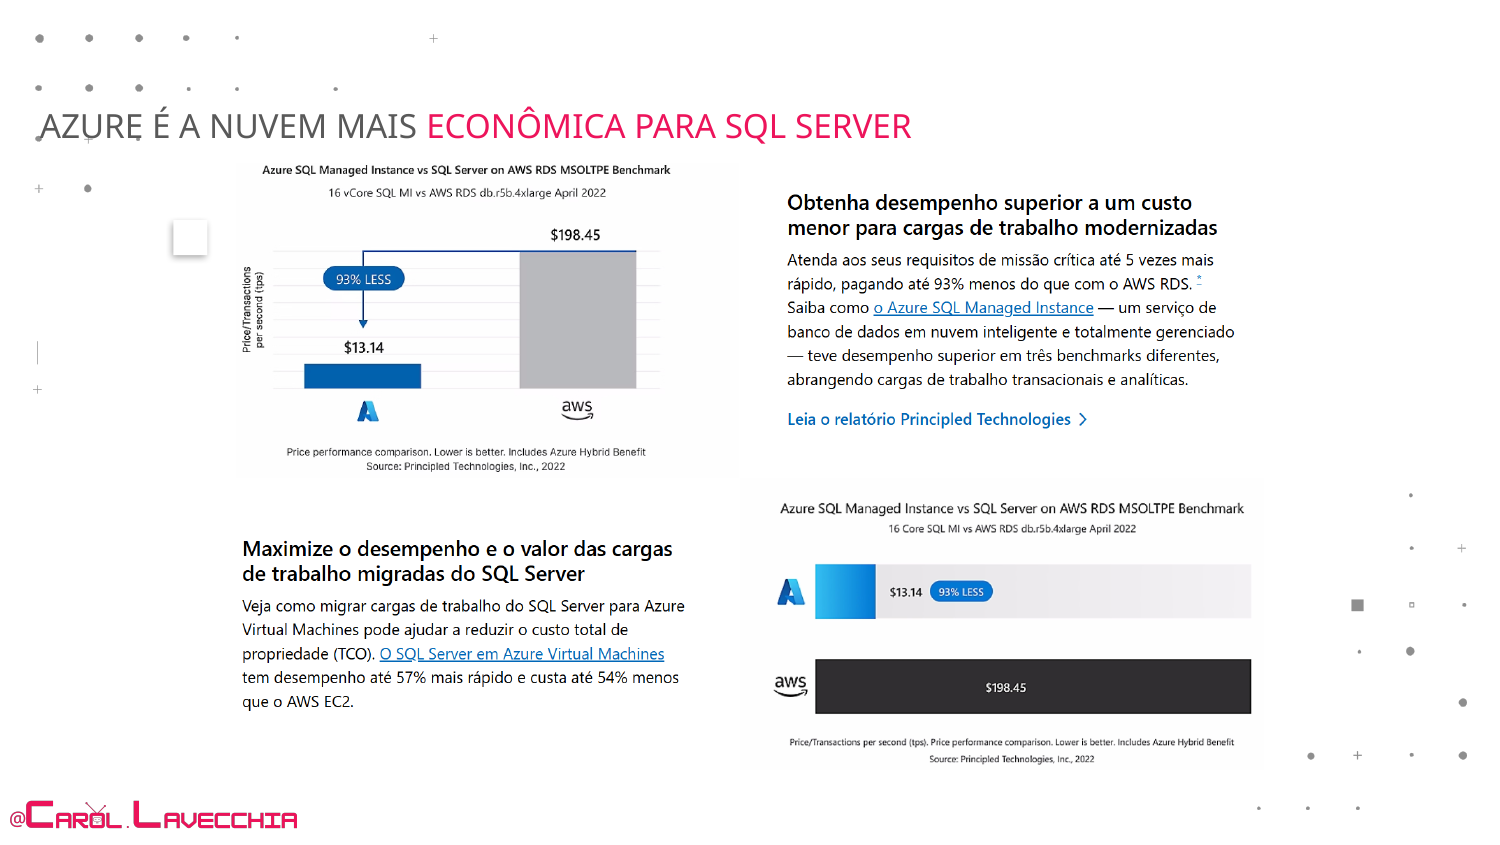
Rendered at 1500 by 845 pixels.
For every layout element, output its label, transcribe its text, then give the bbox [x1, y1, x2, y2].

text_box AZURE É A NUVEM MAIS ECONÔMICA PARA SQL SERVER [25, 90, 928, 153]
picture [9, 34, 1467, 832]
